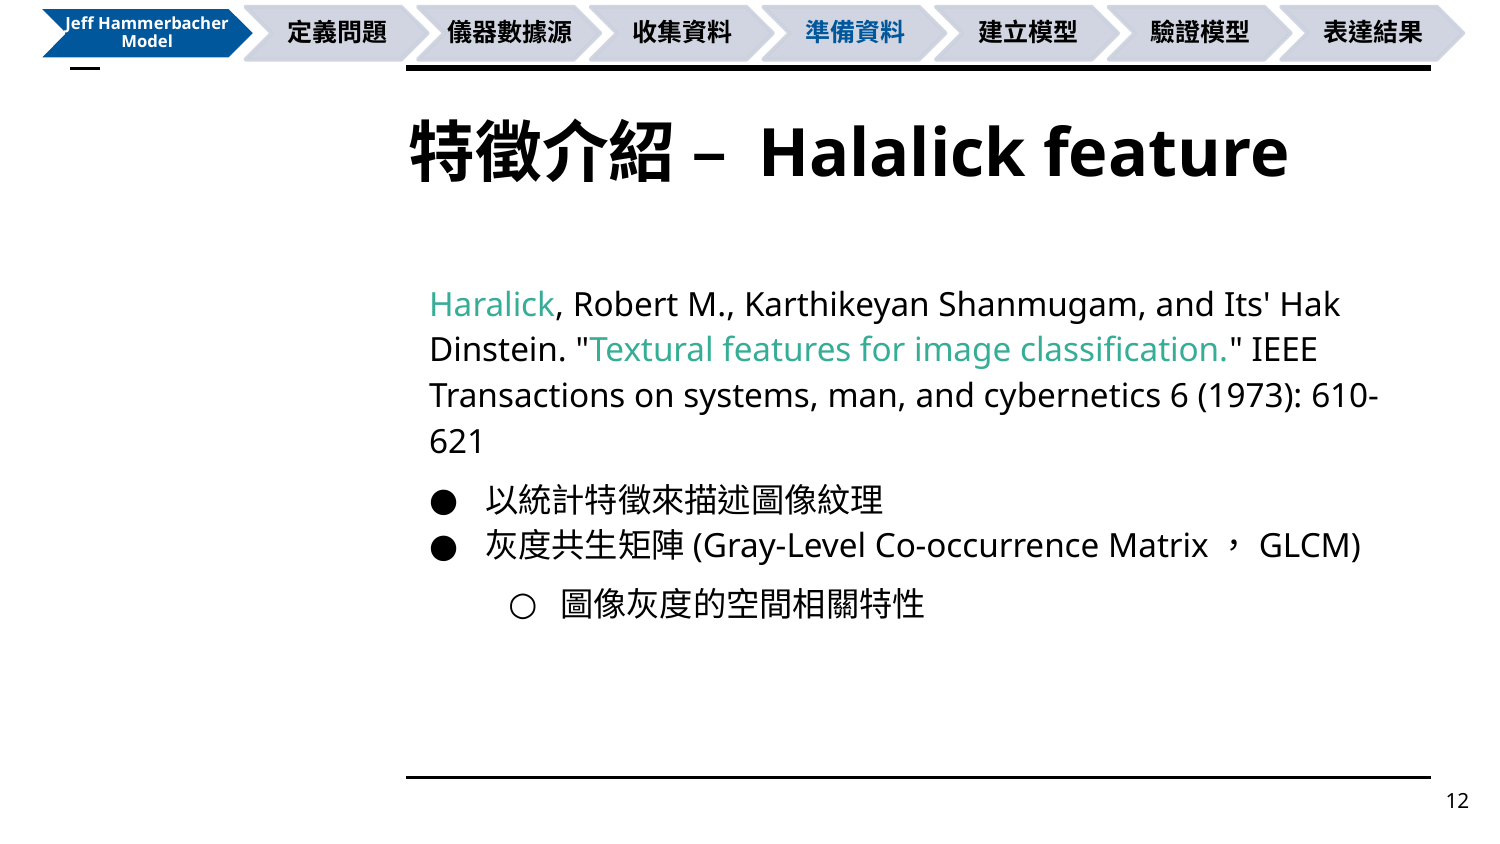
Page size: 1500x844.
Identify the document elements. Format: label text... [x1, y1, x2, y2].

slide_number 12 [1394, 769, 1484, 834]
list Haralick, Robert M., Karthikeyan Shanmugam, and Its' Hak Dinstein. "Textural features for image classification." IEEE Transactions on systems, man, and cybernetics 6 (1973): 610-621 以統計特徵來描述圖像紋理 灰度共生矩陣(Gray-Level Co-occurrence Matrix，GLCM) 圖像灰度的空間相關特性 [395, 261, 1433, 755]
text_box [36, 5, 1464, 61]
title 特徵介紹 – Halalick feature [393, 94, 1431, 199]
